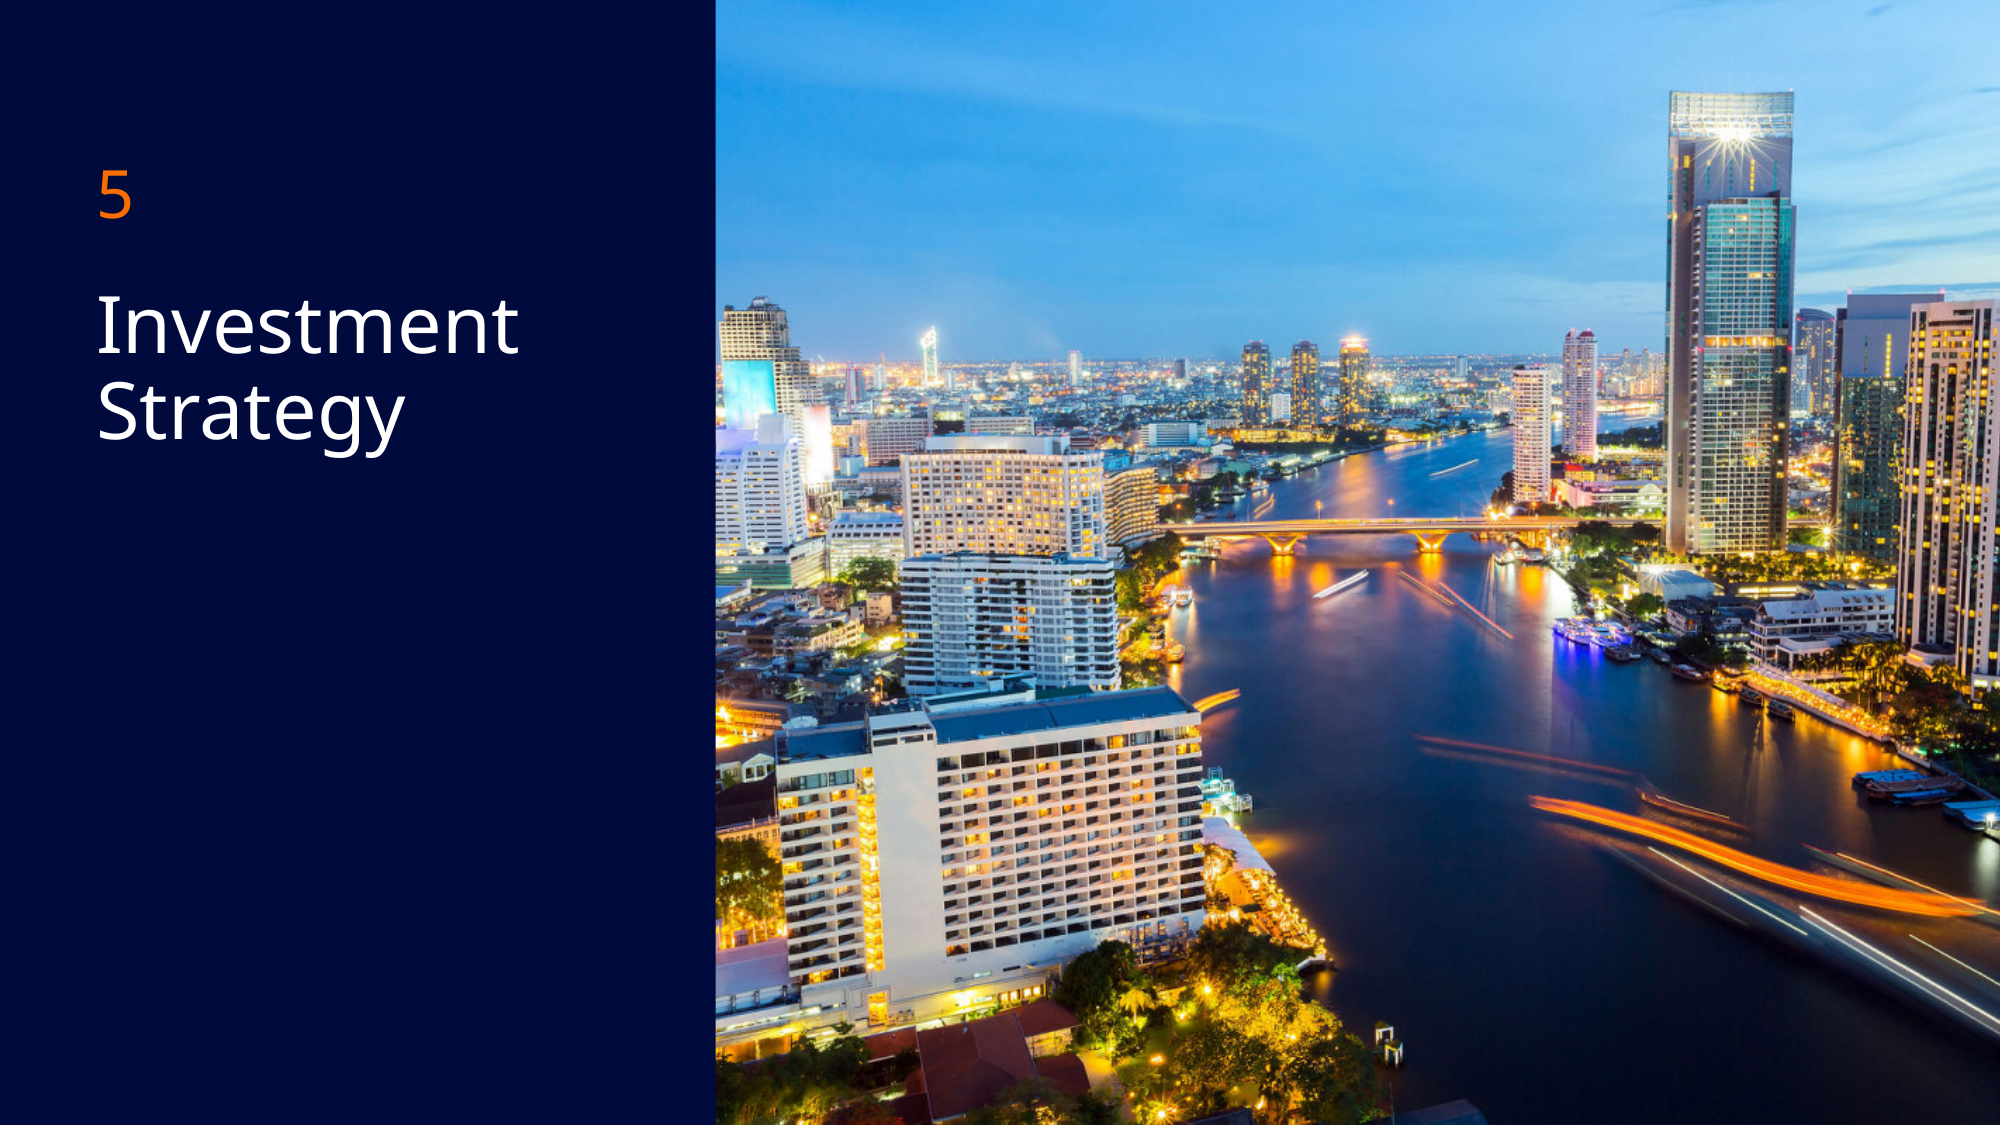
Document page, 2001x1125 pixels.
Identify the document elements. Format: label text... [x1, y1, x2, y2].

title Investment Strategy [96, 285, 664, 685]
picture [715, 0, 2000, 1125]
list 5 [96, 151, 203, 218]
